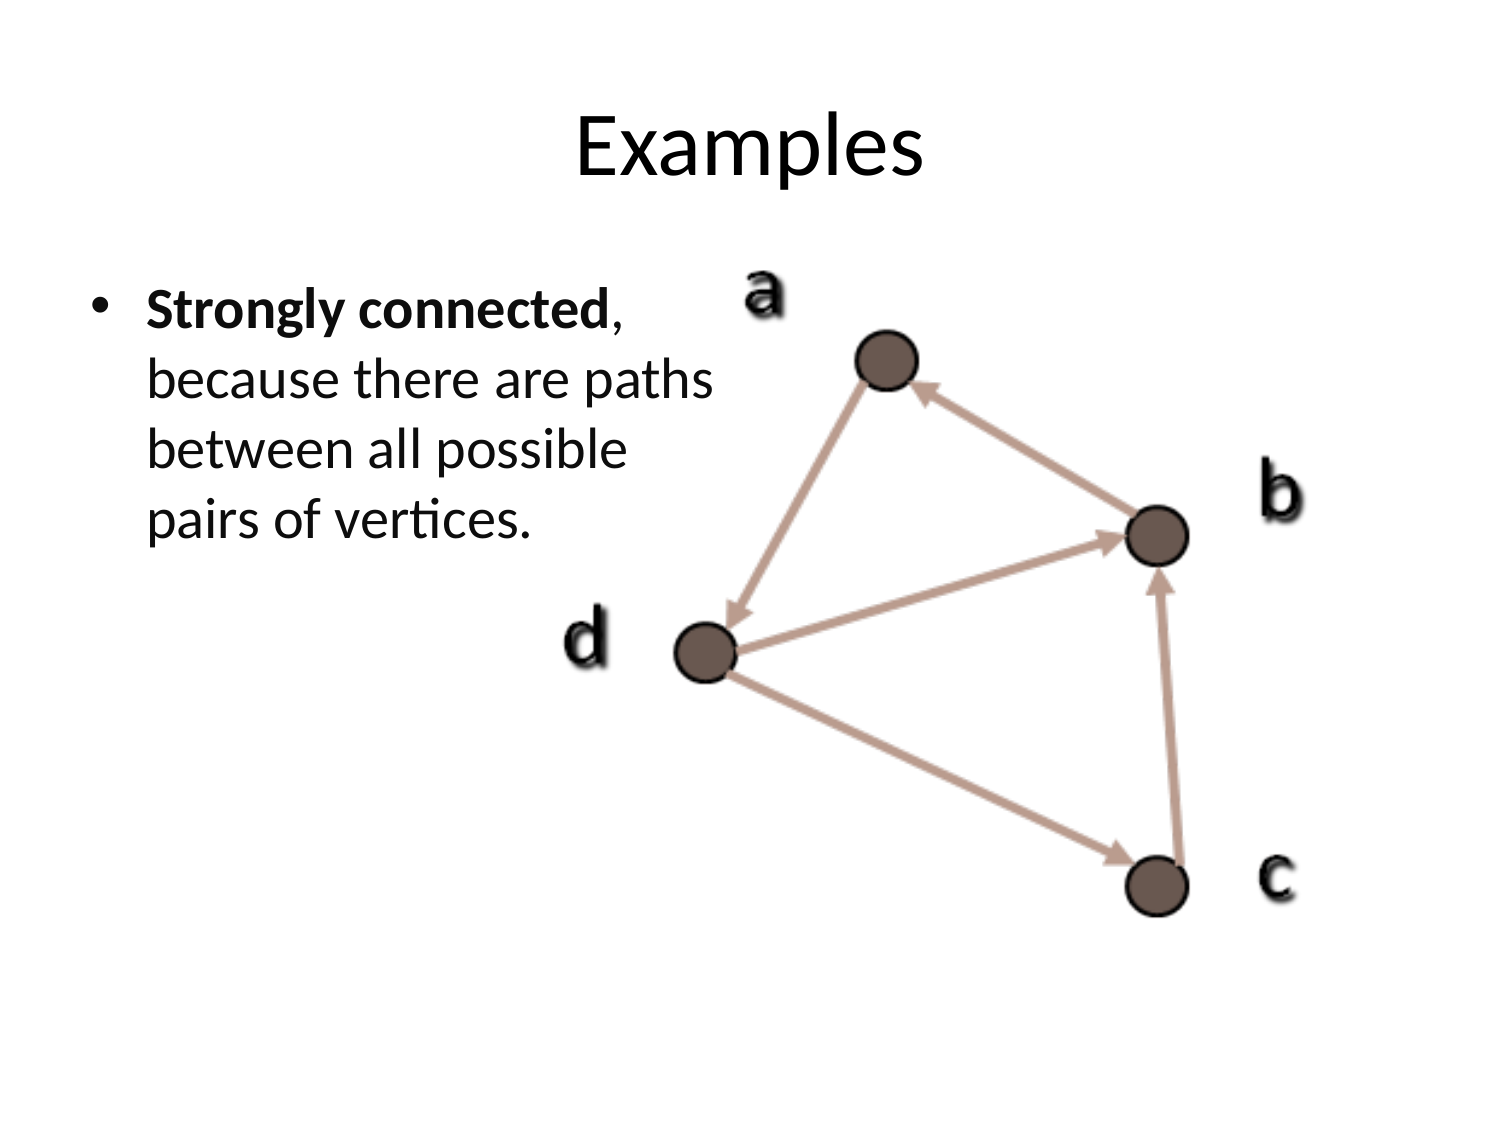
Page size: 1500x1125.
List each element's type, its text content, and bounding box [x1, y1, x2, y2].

title Examples [75, 45, 1425, 233]
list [499, 199, 1463, 1001]
list Strongly connected, because there are paths between all possible pairs of vertices. [75, 262, 495, 1005]
